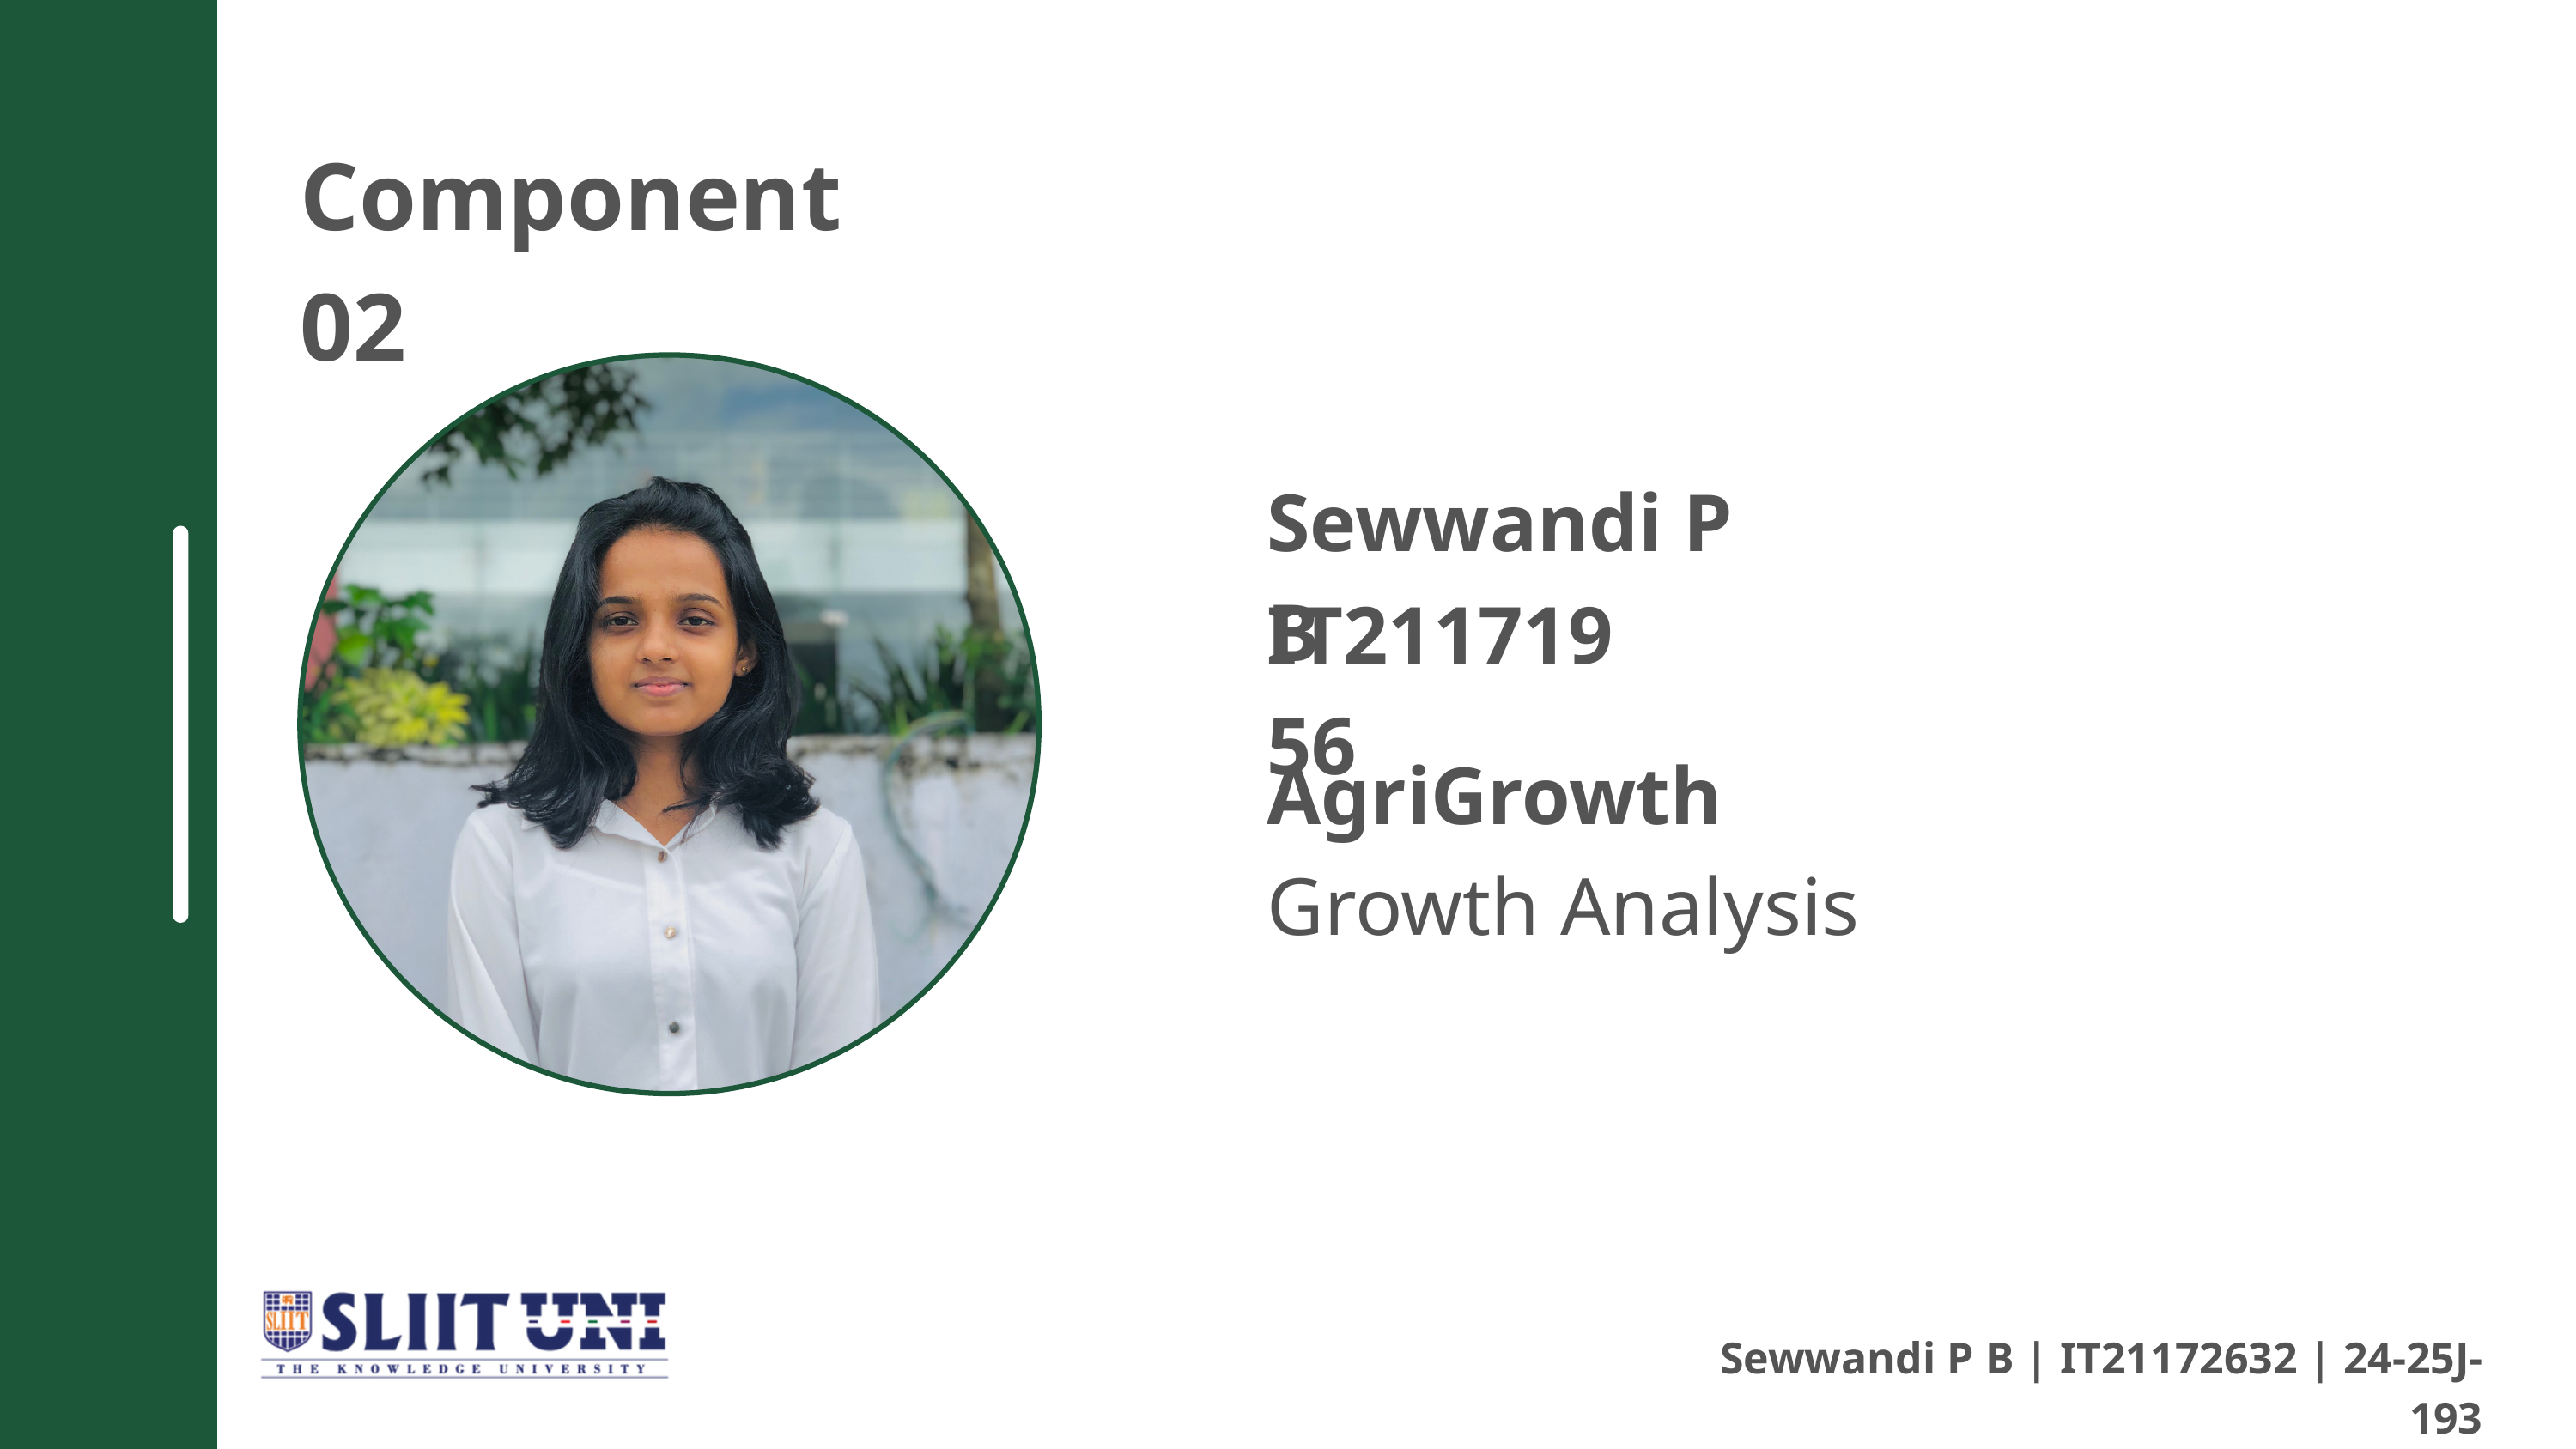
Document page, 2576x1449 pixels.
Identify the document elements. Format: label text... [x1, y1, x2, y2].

text_box Sewwandi P B [1267, 457, 1787, 678]
text_box Sewwandi P B | IT21172632 | 24-25J-193 [1714, 1322, 2483, 1443]
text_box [173, 525, 189, 924]
text_box IT21171956 [1267, 570, 1627, 791]
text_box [0, 0, 218, 1449]
text_box AgriGrowth Growth Analysis [1267, 730, 1868, 951]
text_box [246, 1275, 682, 1393]
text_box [300, 355, 1040, 1094]
text_box Component 02 [300, 119, 965, 353]
